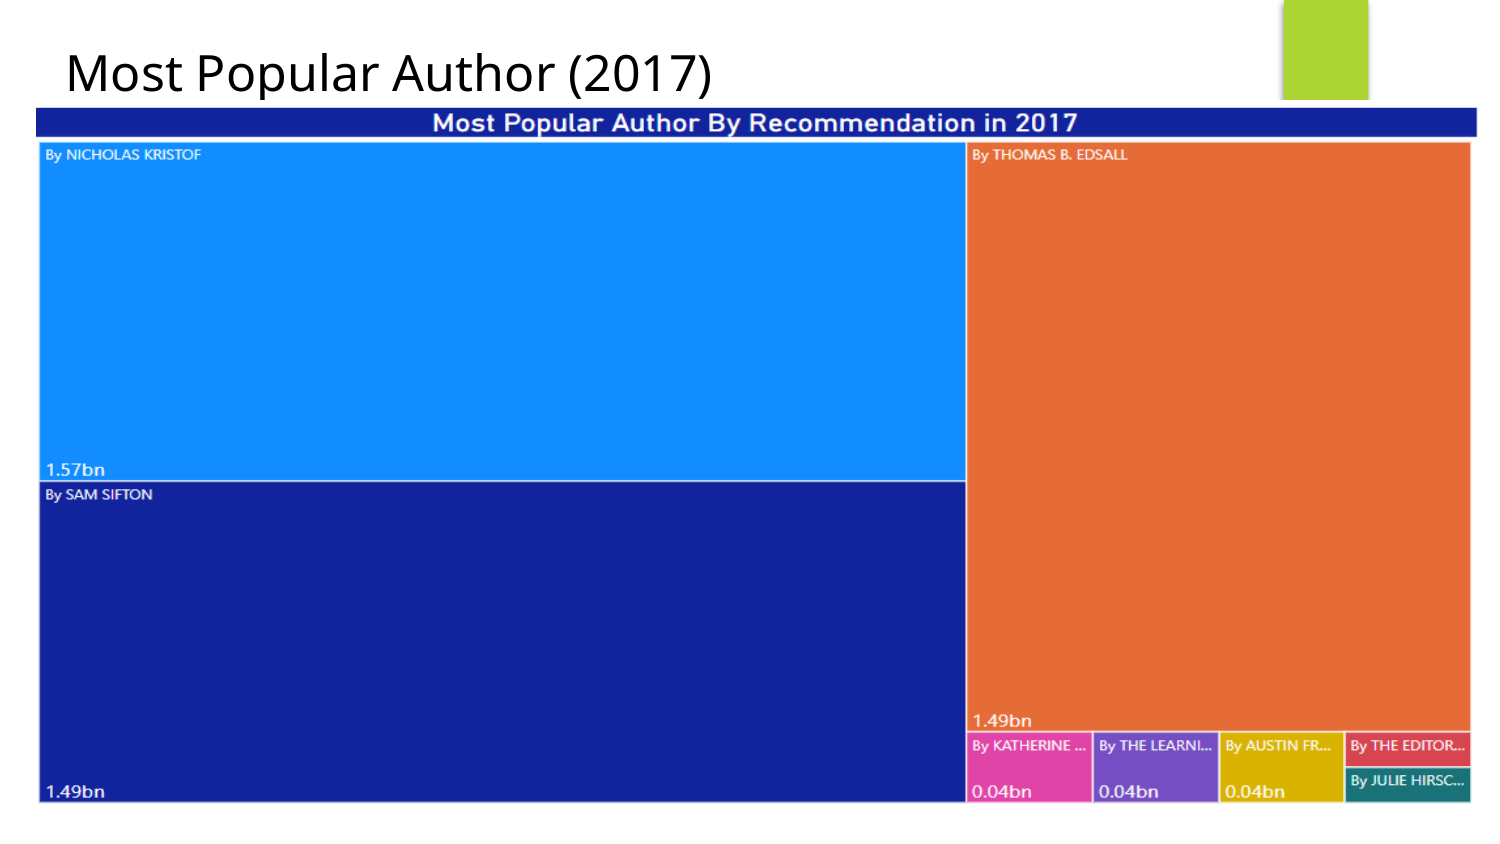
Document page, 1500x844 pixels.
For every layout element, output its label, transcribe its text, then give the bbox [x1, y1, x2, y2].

picture [36, 100, 1487, 810]
text_box Most Popular Author (2017) [50, 20, 1158, 99]
